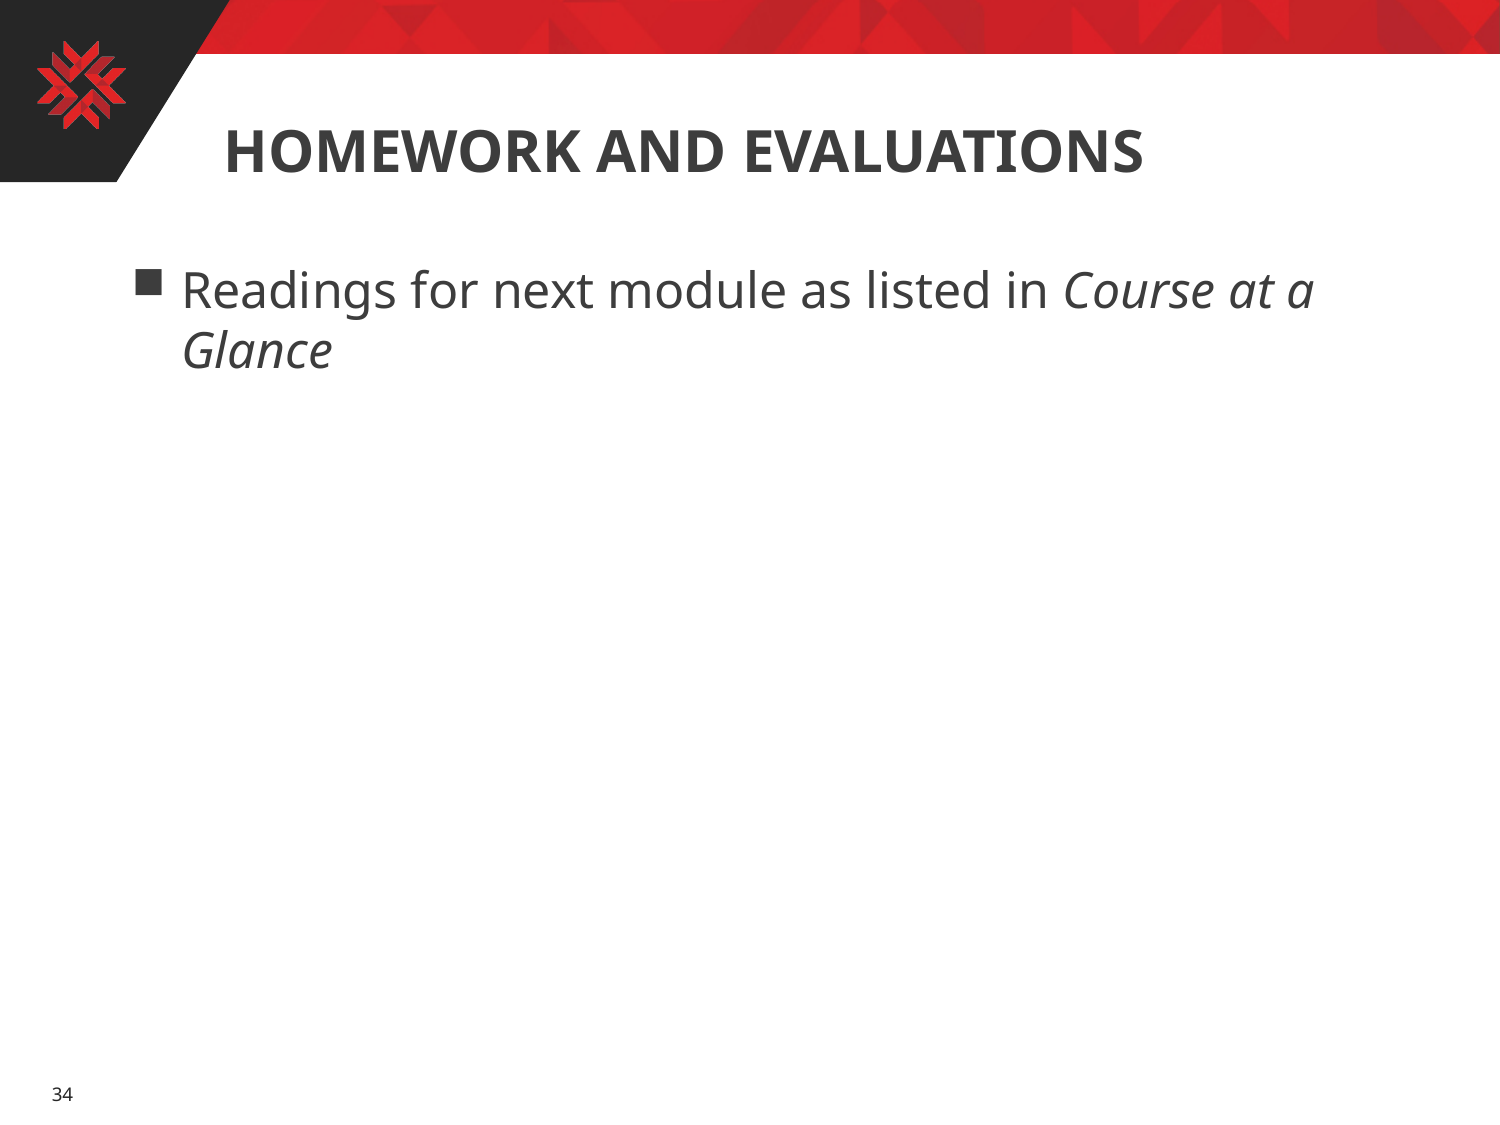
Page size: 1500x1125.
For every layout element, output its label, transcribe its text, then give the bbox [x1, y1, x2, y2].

picture [197, 0, 1500, 54]
title Homework and evaluations [208, 64, 1497, 193]
slide_number 34 [0, 1065, 126, 1125]
picture [37, 41, 132, 129]
list Readings for next module as listed in Course at a Glance [115, 251, 1427, 847]
